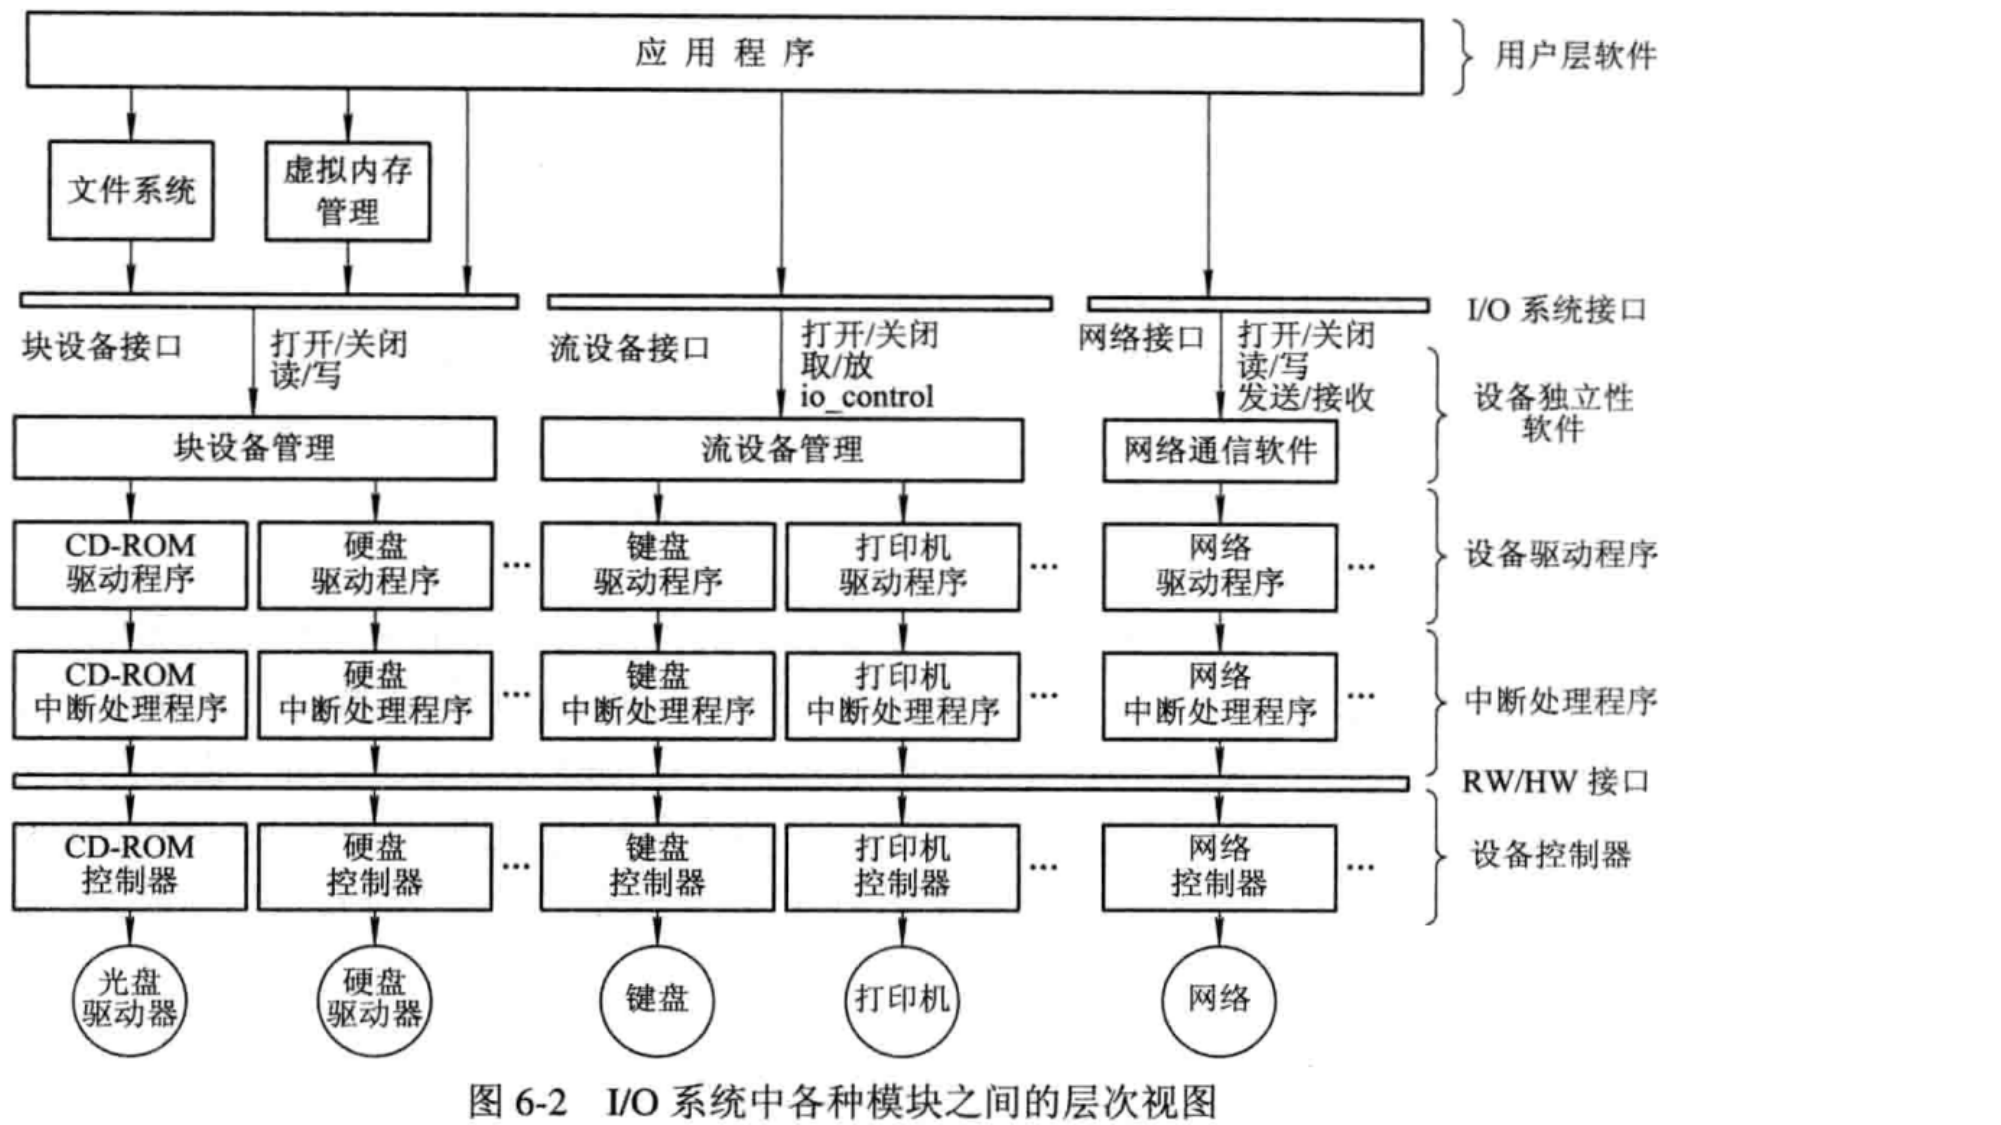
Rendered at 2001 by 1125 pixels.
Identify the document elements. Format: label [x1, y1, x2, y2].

list [0, 0, 1697, 1125]
